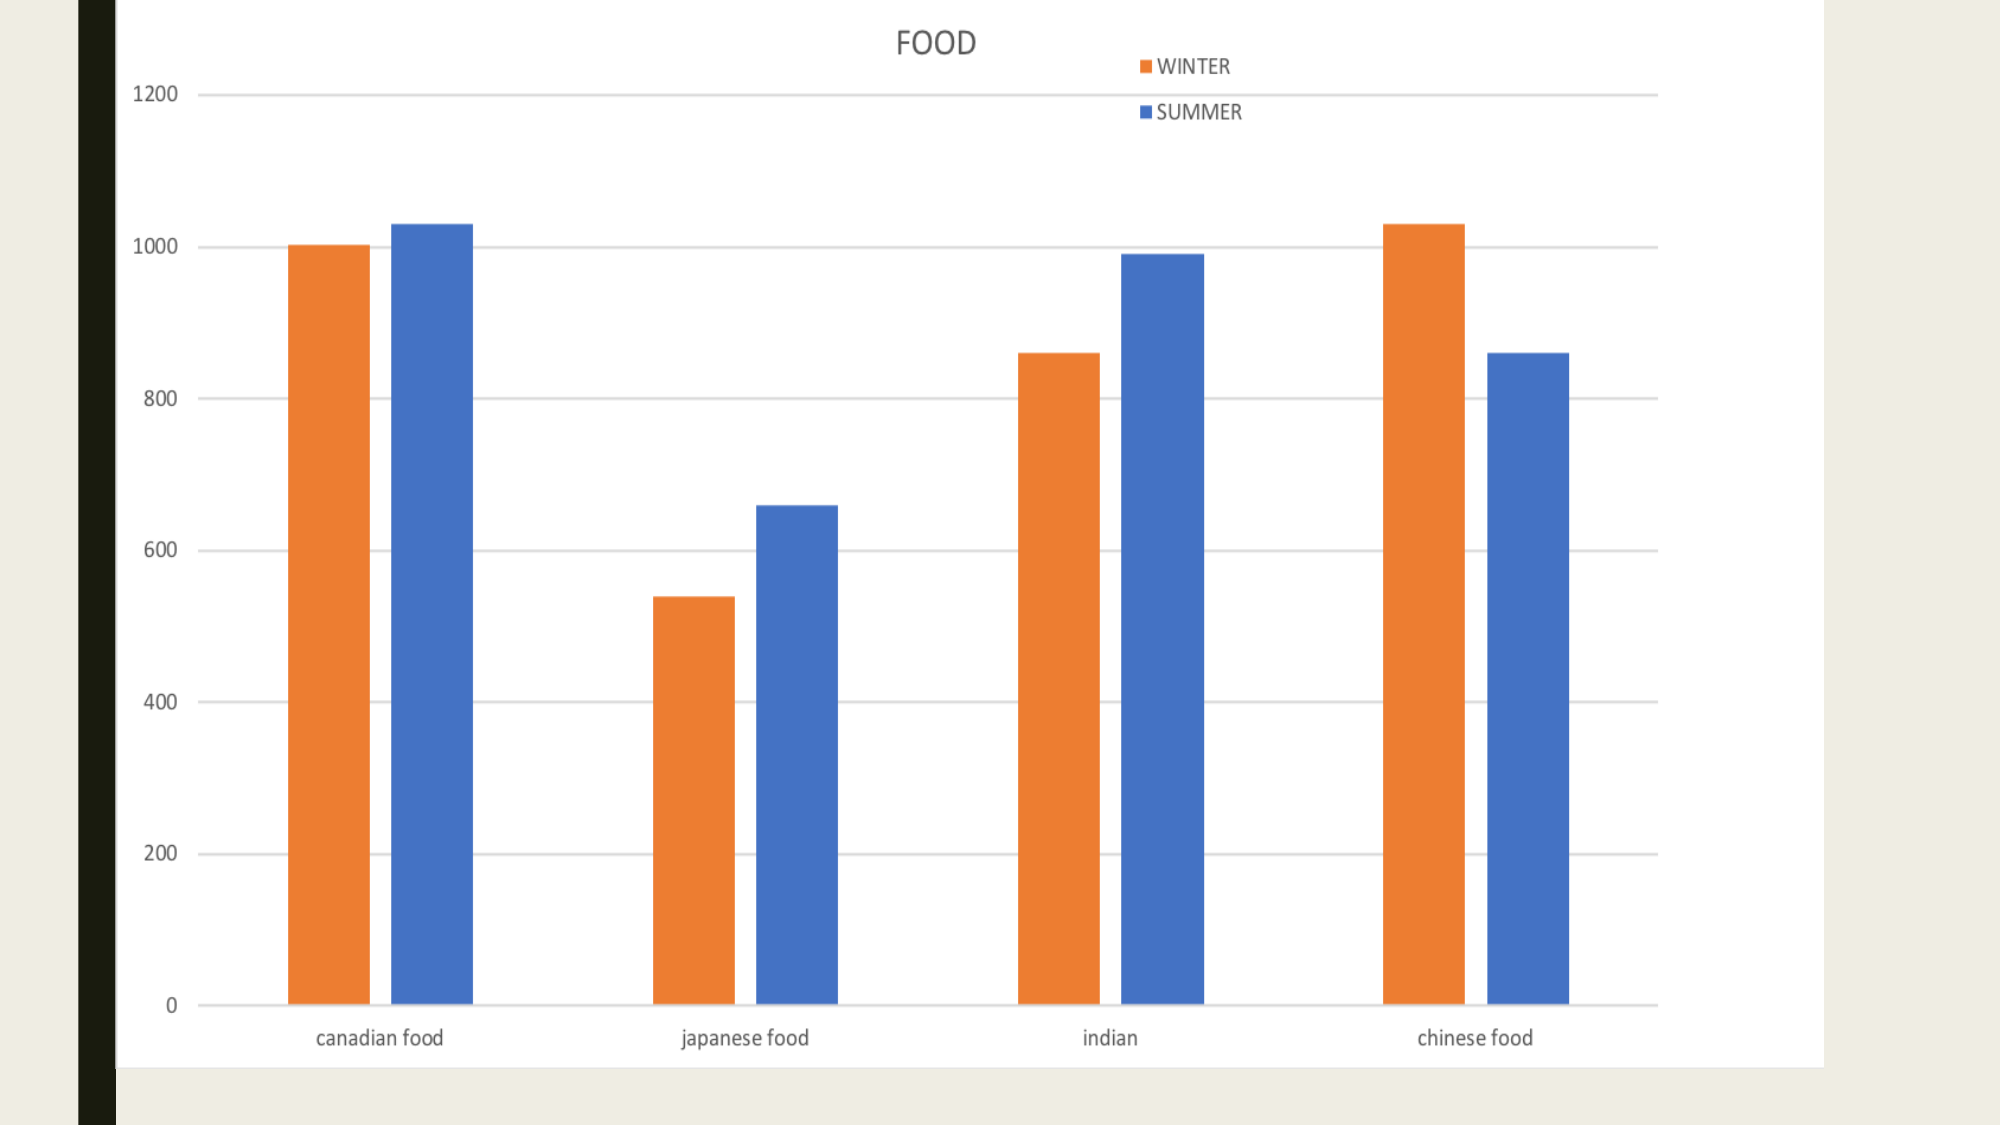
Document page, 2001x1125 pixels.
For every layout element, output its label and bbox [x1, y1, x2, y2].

list [114, 0, 1824, 1069]
